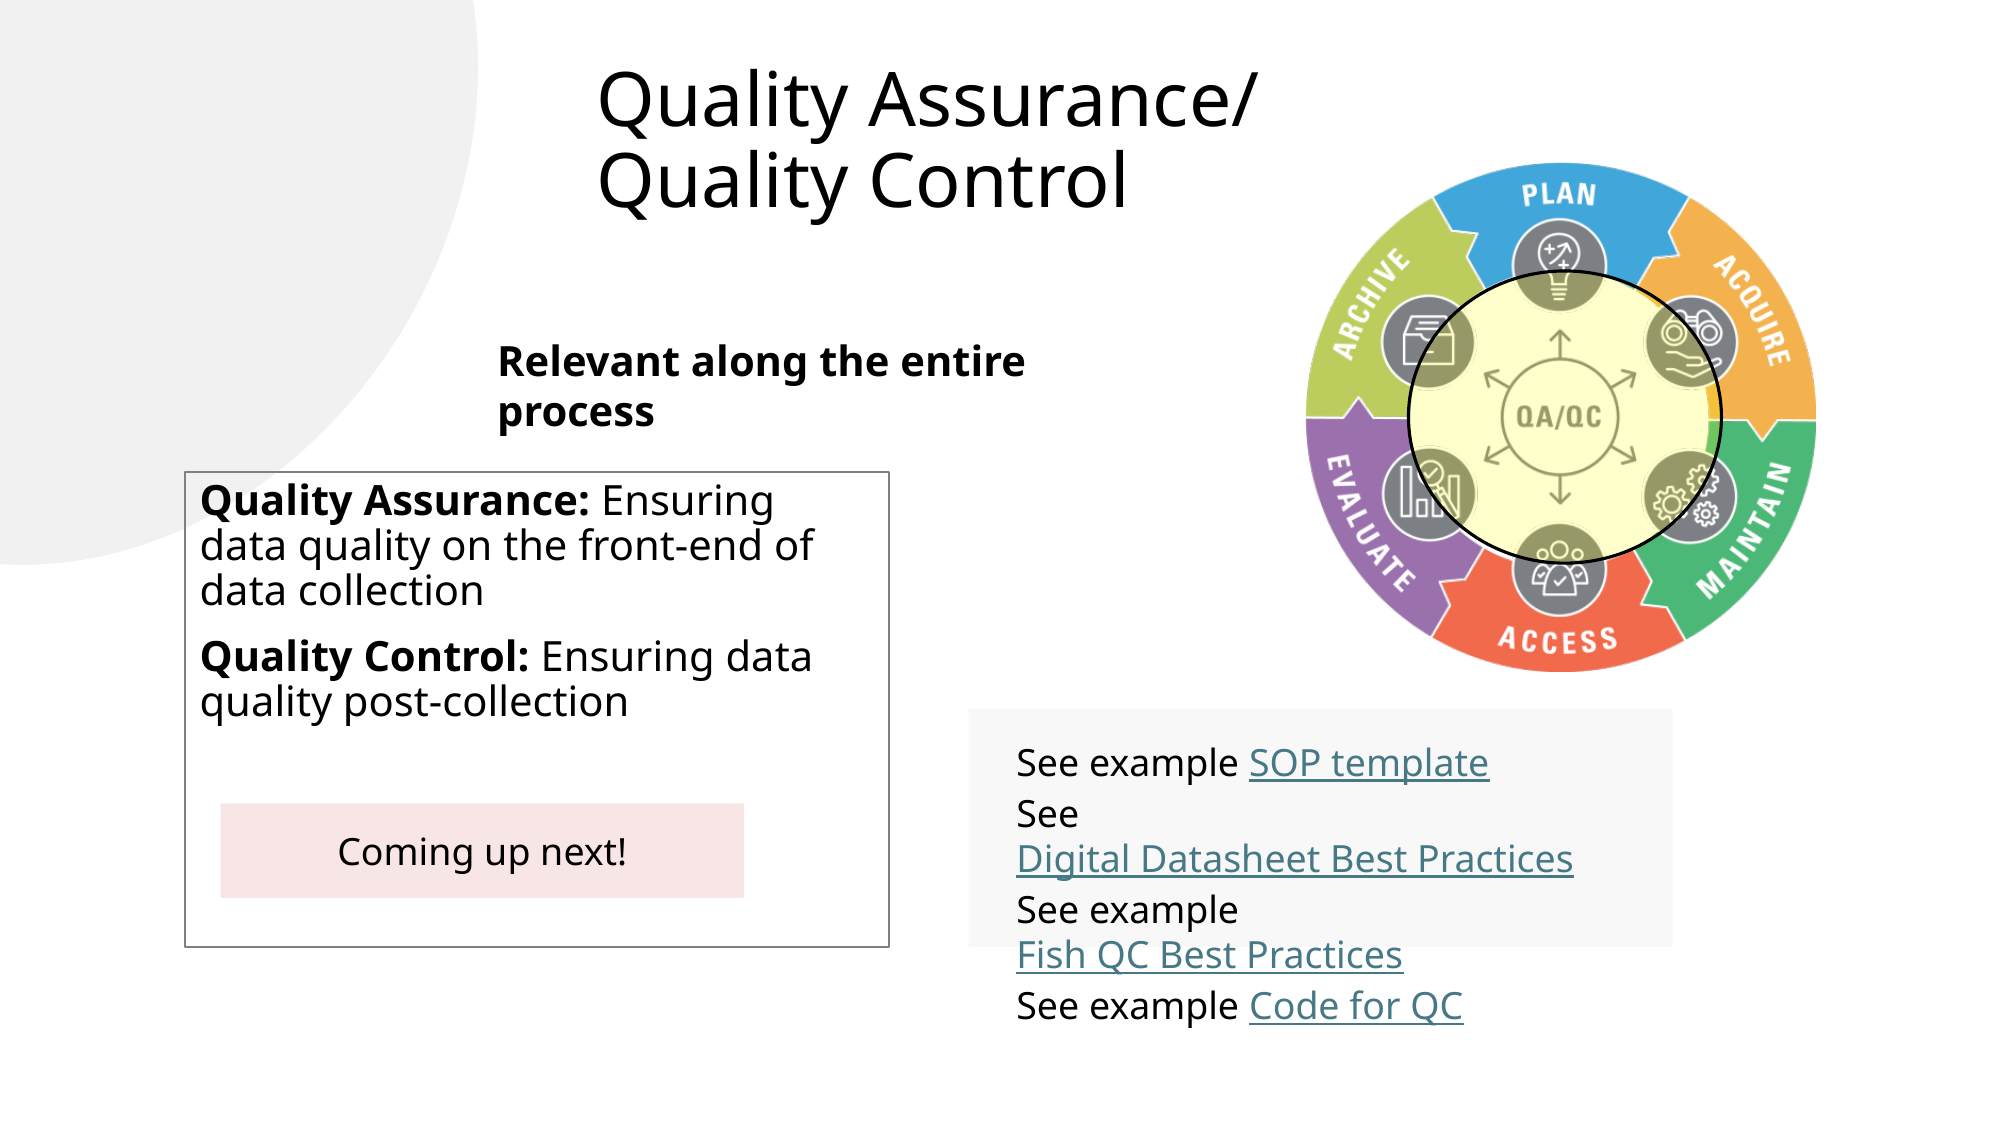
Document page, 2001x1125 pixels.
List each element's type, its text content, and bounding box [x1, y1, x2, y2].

text_box Relevant along the entire process [482, 326, 1150, 442]
text_box [0, 0, 480, 567]
text_box Coming up next! [219, 802, 746, 899]
text_box [967, 707, 1674, 949]
list Quality Assurance: Ensuring data quality on the front-end of data collection Quality Control: Ensuring data quality post-collection [184, 472, 889, 948]
picture [1304, 161, 1816, 673]
title Quality Assurance/ Quality Control [581, 34, 1282, 252]
text_box See example SOP template See Digital Datasheet Best Practices See example Fish QC Best Practices See example Code for QC [1001, 731, 1640, 1041]
